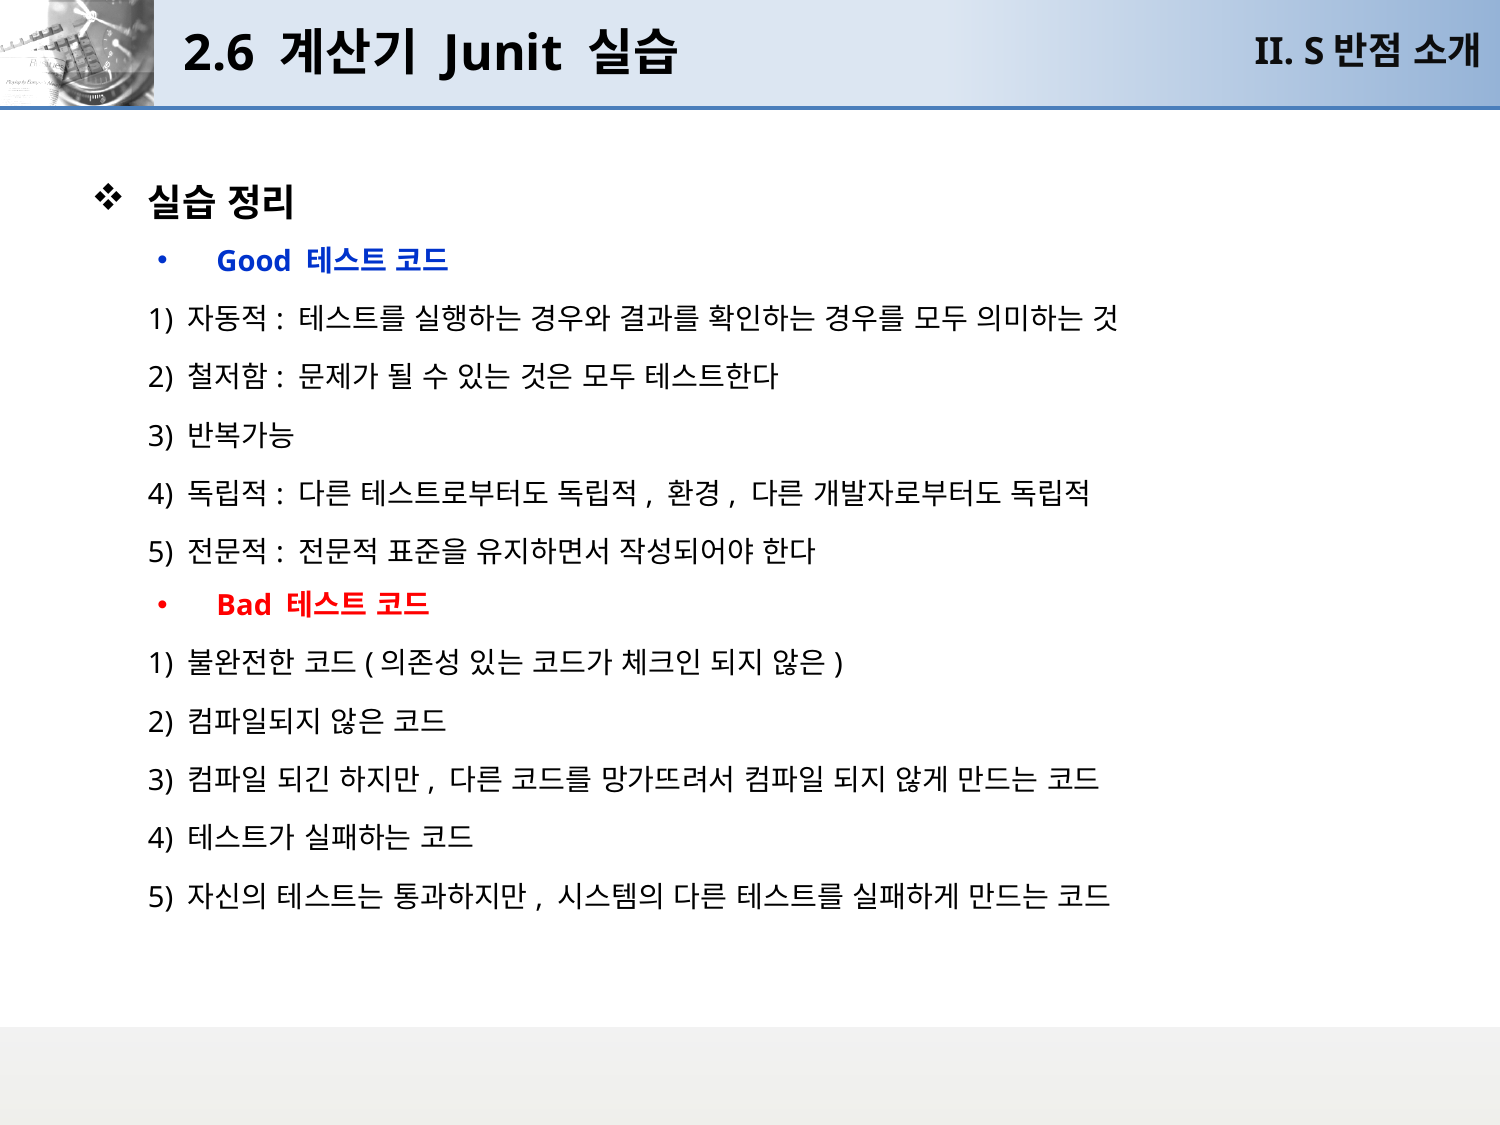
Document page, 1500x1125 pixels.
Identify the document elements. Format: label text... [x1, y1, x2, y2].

text_box II. S반점 소개 [1021, 19, 1483, 78]
picture [0, 0, 154, 106]
title 2.6 계산기 Junit 실습 [169, 7, 1055, 94]
list 실습 정리 Good 테스트 코드 1) 자동적: 테스트를 실행하는 경우와 결과를 확인하는 경우를 모두 의미하는 것 2) 철저함: 문제가 될 수 있는 것은 모두 테스트한다 3) 반복가능 4) 독립적: 다른 테스트로부터도 독립적, 환경, 다른 개발자로부터도 독립적 5) 전문적: 전문적 표준을 유지하면서 작성되어야 한다 Bad 테스트 코드 1) 불완전한 코드(의존성 있는 코드가 체크인 되지 않은) 2) 컴파일되지 않은 코드 3) 컴파일 되긴 하지만, 다른 코드를 망가뜨려서 컴파일 되지 않게 만드는 코드 4) 테스트가 실패하는 코드 5) 자신의 테스트는 통과하지만, 시스템의 다른 테스트를 실패하게 만드는 코드 [76, 149, 1459, 988]
